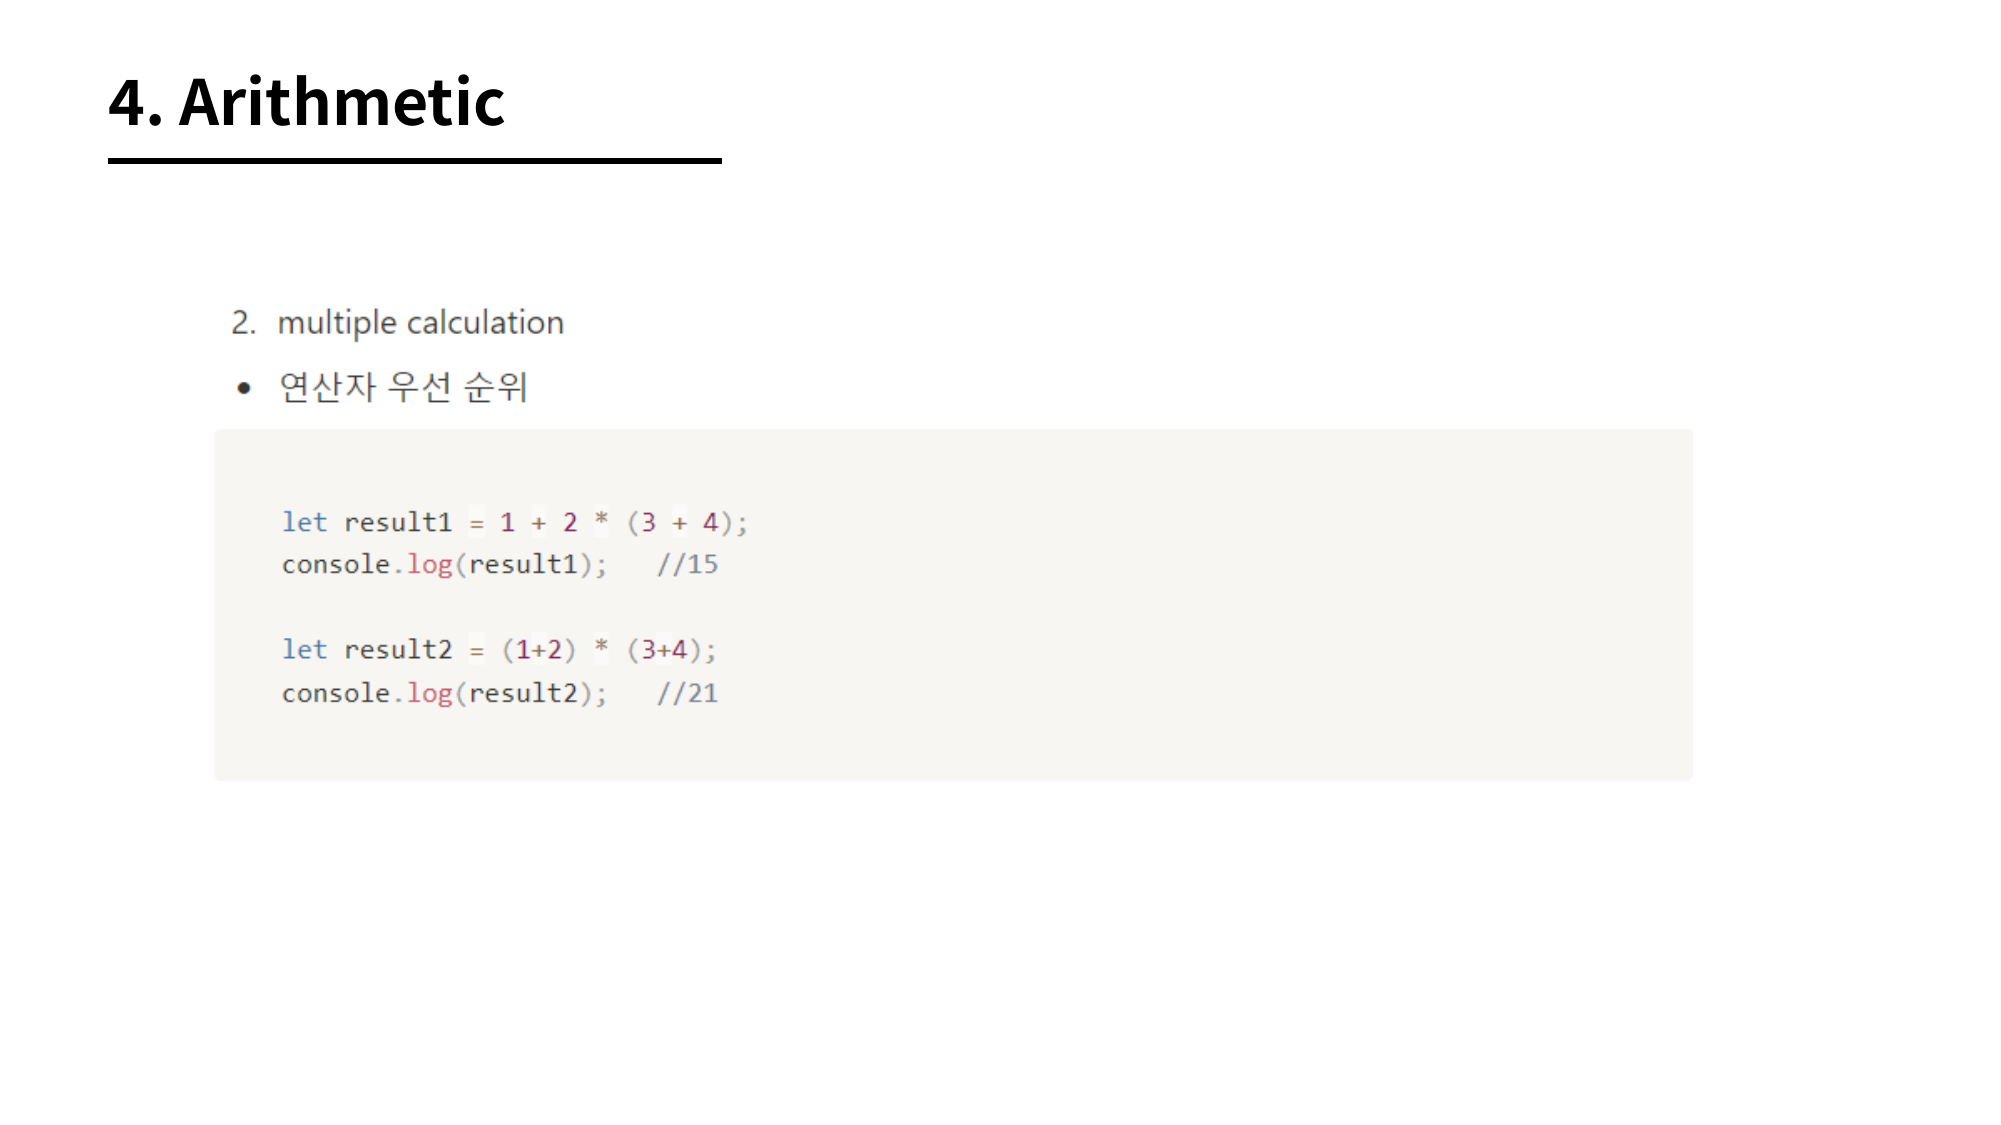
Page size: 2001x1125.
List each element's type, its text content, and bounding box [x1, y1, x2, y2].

text_box 4. Arithmetic [93, 55, 522, 146]
picture [172, 267, 1828, 858]
